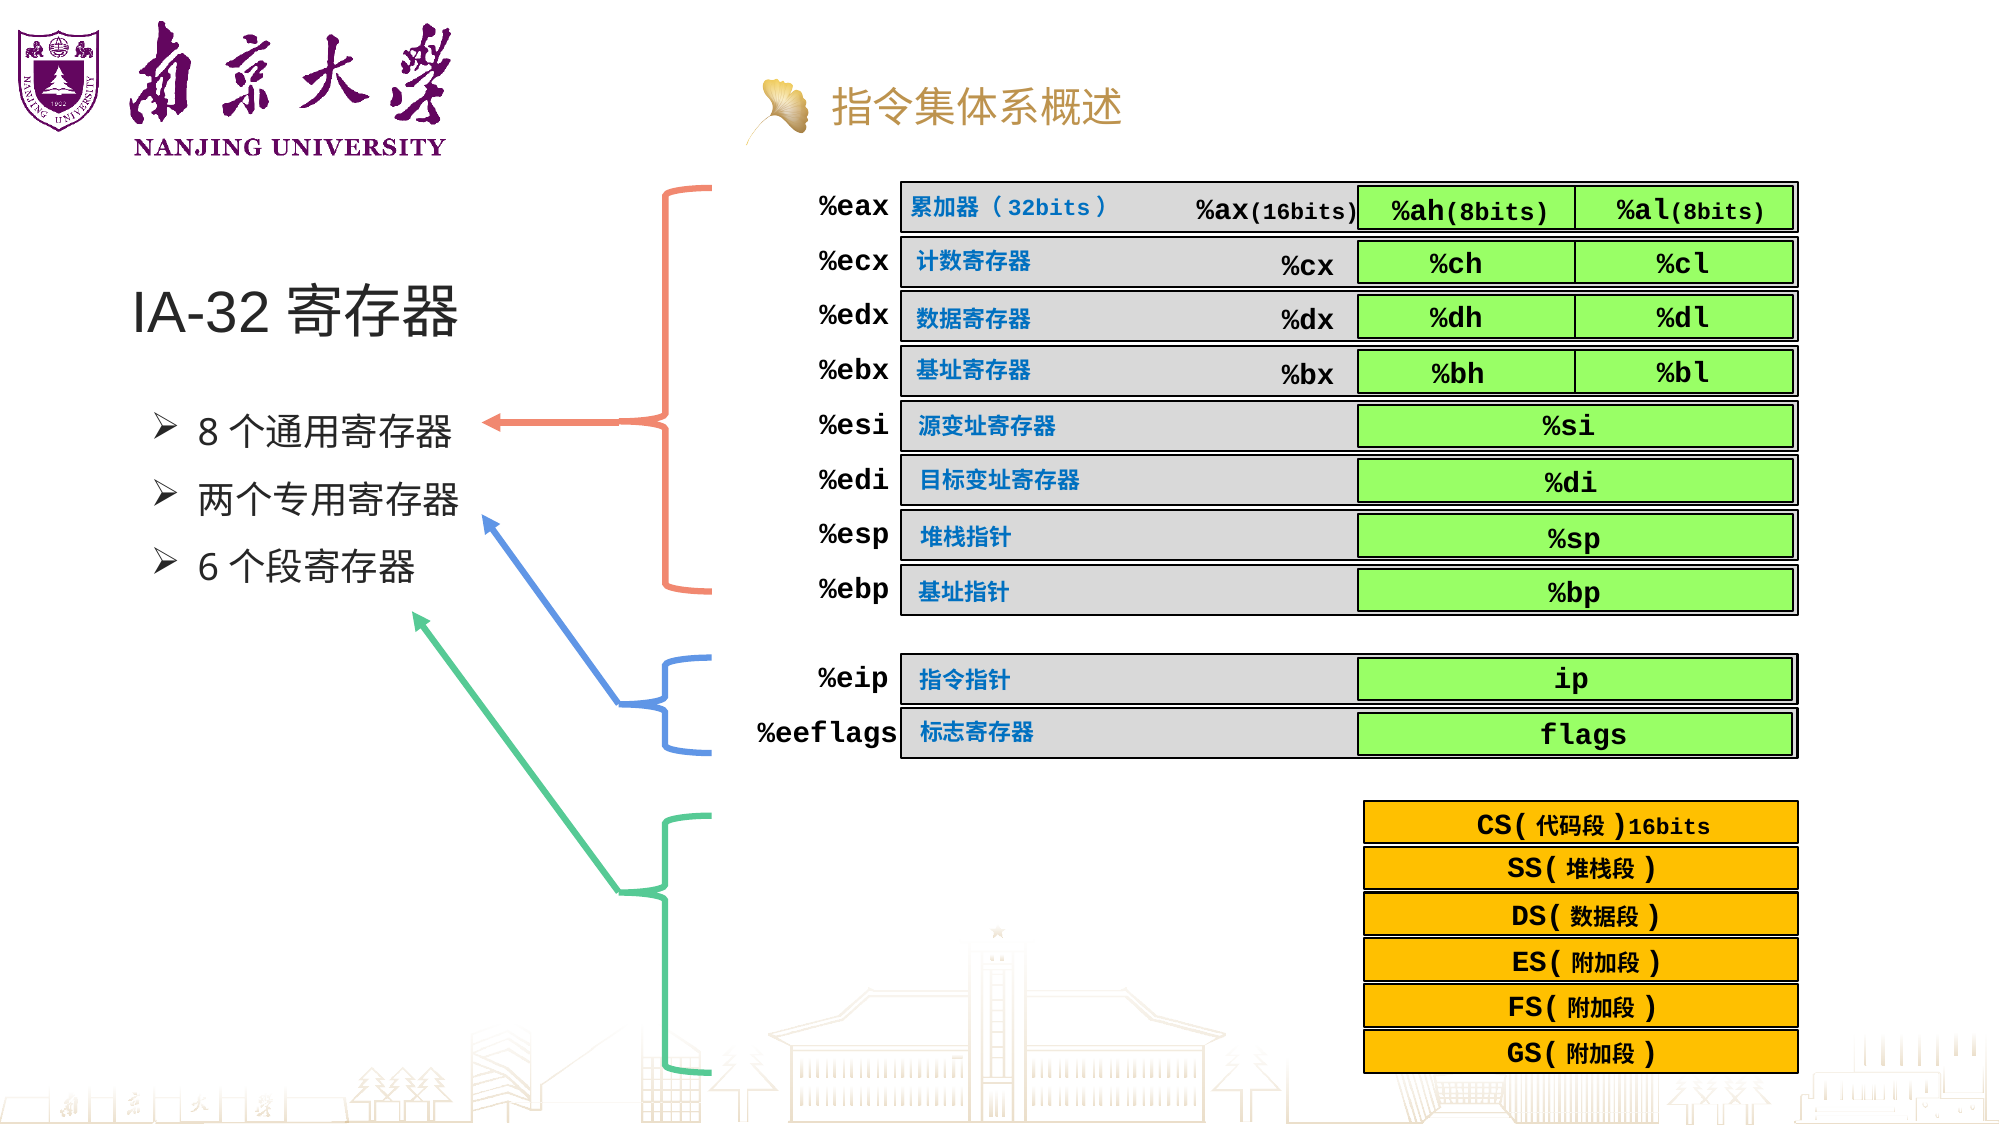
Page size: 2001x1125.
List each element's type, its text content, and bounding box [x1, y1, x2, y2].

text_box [1793, 452, 1799, 506]
text_box 指令集体系概述 [816, 73, 1226, 139]
text_box [663, 186, 712, 249]
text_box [481, 514, 619, 611]
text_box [1793, 343, 1799, 396]
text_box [804, 561, 1358, 615]
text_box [1363, 889, 1799, 934]
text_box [1363, 797, 1799, 841]
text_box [411, 611, 619, 892]
picture [731, 64, 830, 169]
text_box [1793, 397, 1799, 451]
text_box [804, 288, 1266, 342]
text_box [1180, 182, 1793, 235]
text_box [116, 249, 1358, 590]
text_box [1792, 651, 1798, 704]
text_box [618, 814, 712, 1075]
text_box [804, 397, 1358, 451]
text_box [804, 507, 1358, 560]
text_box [1793, 507, 1799, 560]
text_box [804, 343, 1266, 396]
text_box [1793, 288, 1799, 342]
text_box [1266, 236, 1793, 399]
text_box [742, 706, 1357, 759]
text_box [804, 179, 1799, 232]
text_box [804, 452, 1358, 506]
text_box [674, 590, 712, 594]
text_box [1363, 979, 1799, 1025]
text_box [619, 656, 712, 755]
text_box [804, 233, 1799, 287]
picture [18, 21, 451, 160]
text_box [1357, 651, 1792, 759]
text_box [1793, 561, 1799, 615]
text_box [1363, 1025, 1799, 1077]
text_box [1792, 706, 1798, 759]
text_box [1363, 934, 1799, 979]
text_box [803, 651, 1357, 704]
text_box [1358, 399, 1793, 617]
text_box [1363, 841, 1799, 889]
